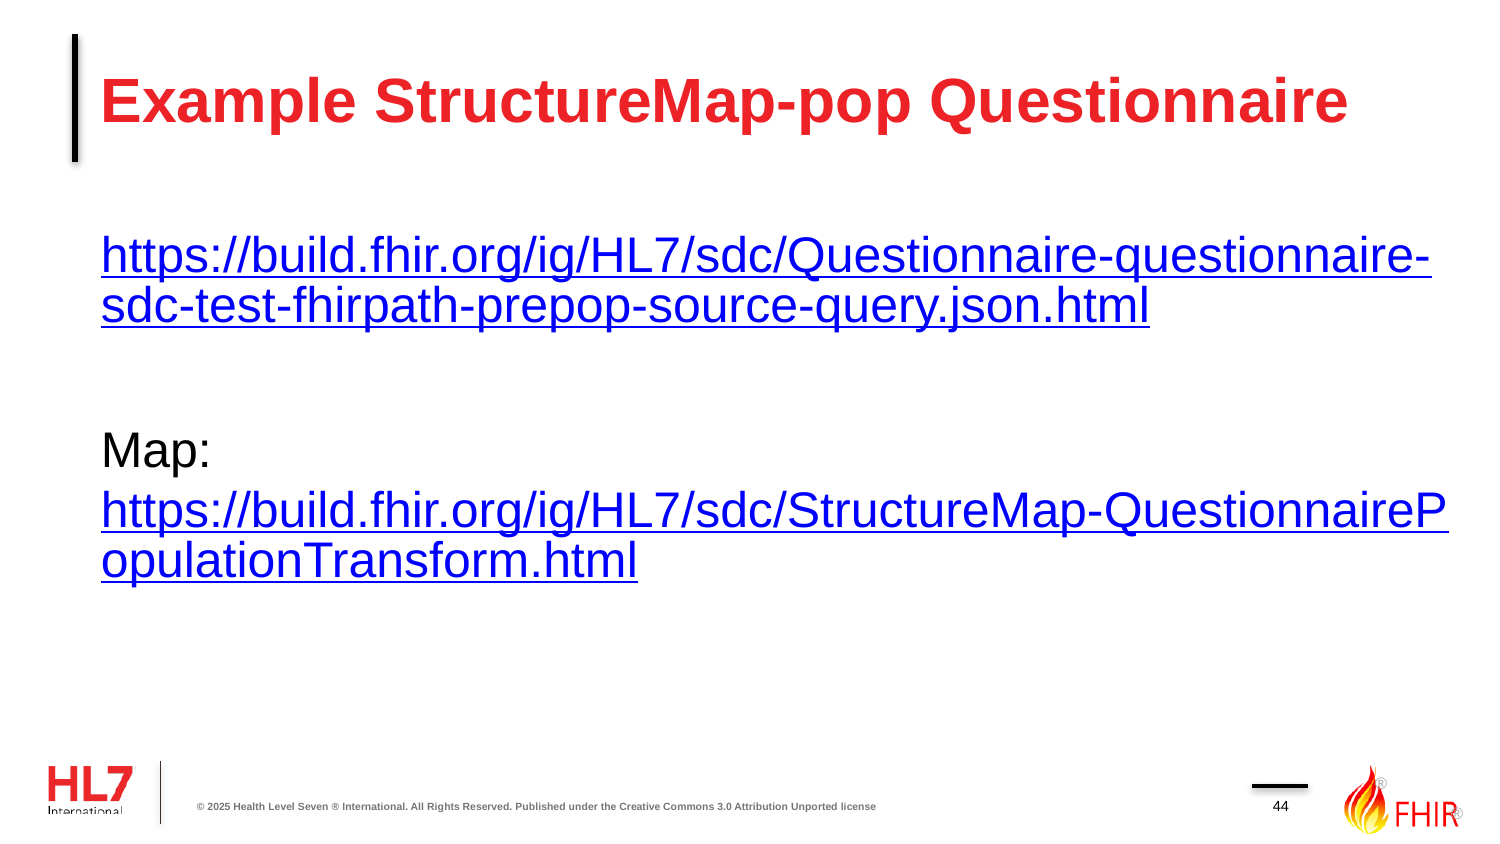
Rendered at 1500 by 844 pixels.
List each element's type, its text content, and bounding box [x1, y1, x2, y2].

slide_number 44 [1258, 786, 1304, 814]
picture [1339, 760, 1463, 837]
footer © 2025 Health Level Seven ® International. All Rights Reserved. Published under the Creative Commons 3.0 Attribution Unported license [196, 786, 941, 813]
title Example StructureMap-pop Questionnaire [100, 33, 1451, 163]
list https://build.fhir.org/ig/HL7/sdc/Questionnaire-questionnaire-sdc-test-fhirpath-prepop-source-query.json.html Map: https://build.fhir.org/ig/HL7/sdc/StructureMap-QuestionnairePopulationTransform.html [100, 222, 1451, 731]
